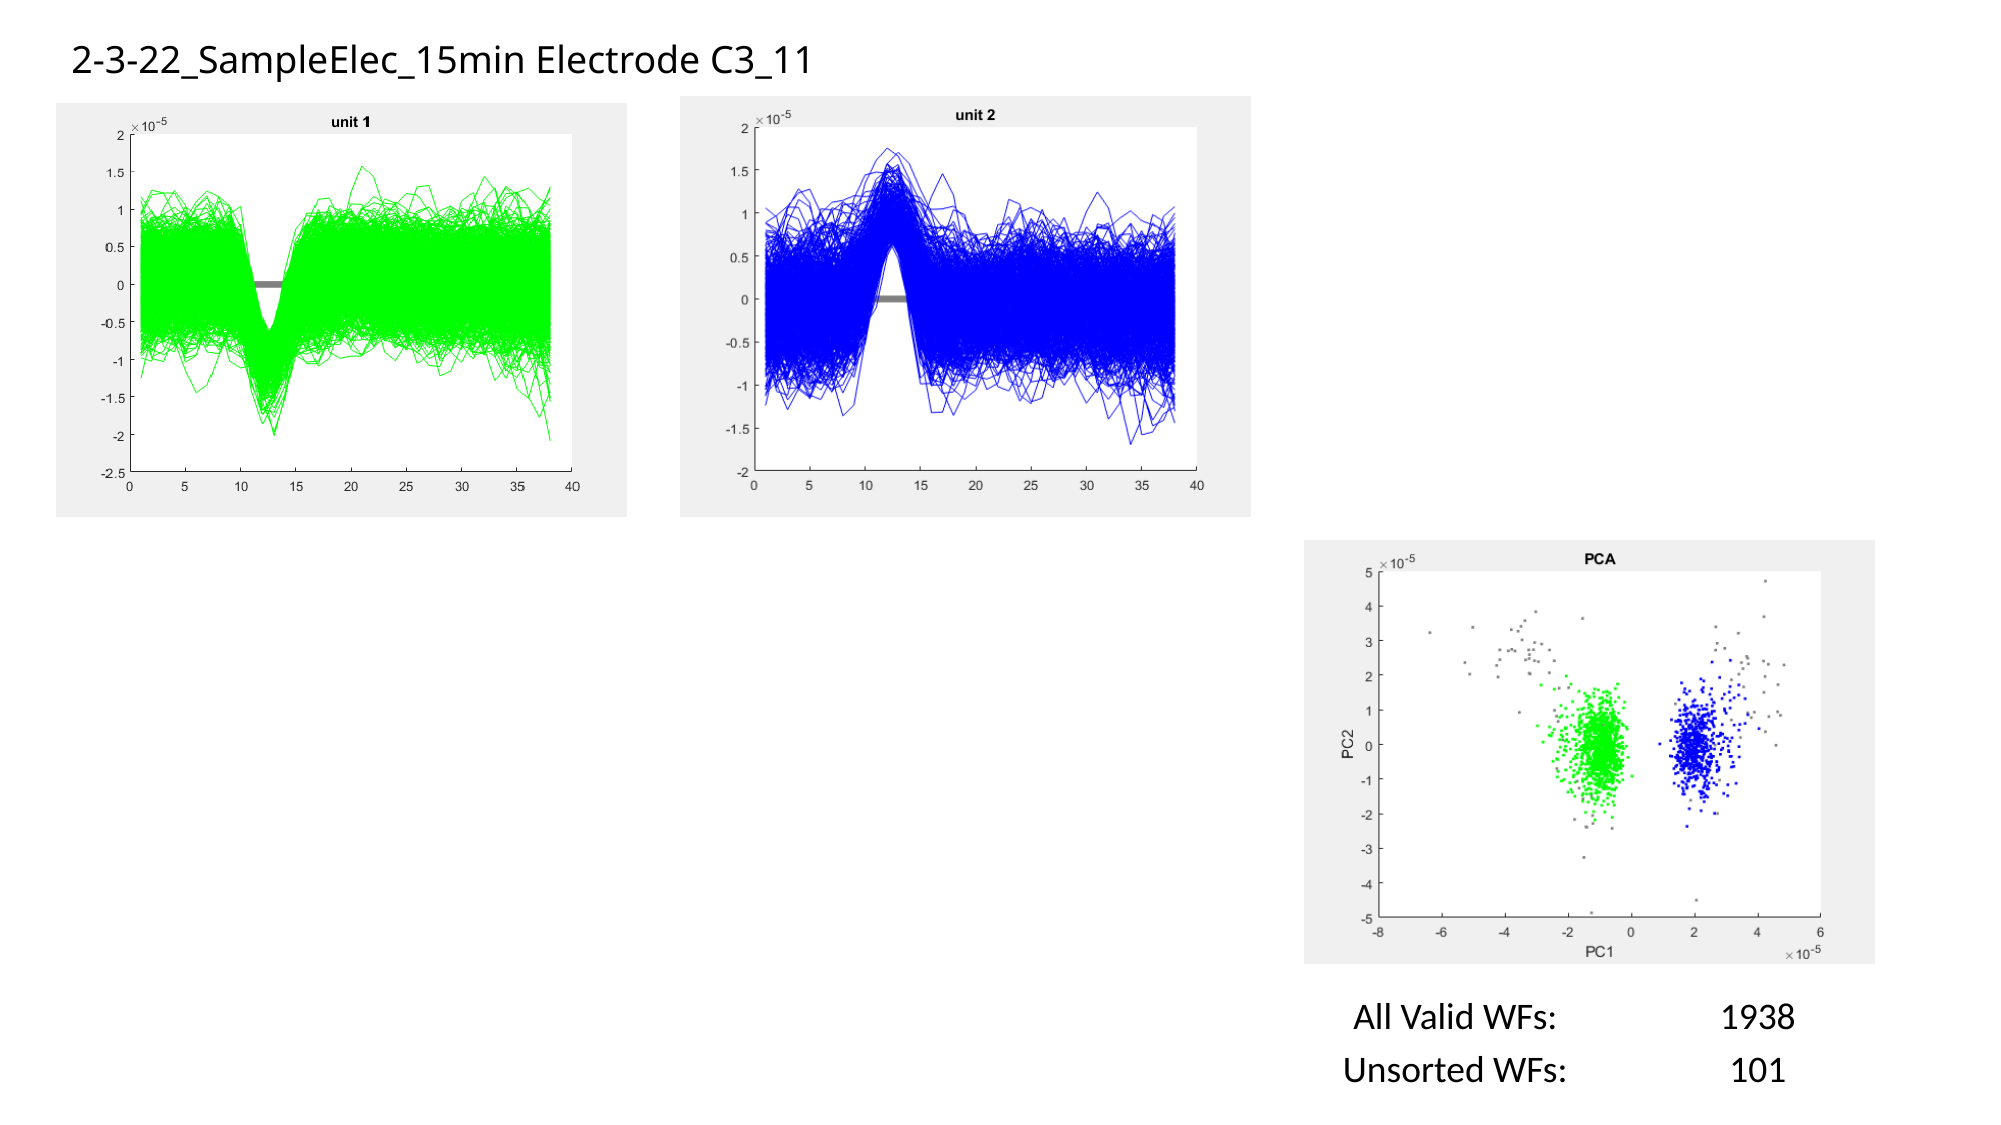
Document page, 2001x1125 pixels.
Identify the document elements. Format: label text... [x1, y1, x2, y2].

table_cell Unsorted WFs: [1305, 1048, 1606, 1099]
table_header All Valid WFs: [1305, 995, 1606, 1046]
table_header 1938 [1607, 995, 1908, 1046]
picture [1304, 540, 1875, 964]
picture [680, 96, 1251, 517]
picture [56, 103, 627, 517]
table_cell 101 [1607, 1048, 1908, 1099]
title 2-3-22_SampleElec_15min Electrode C3_11 [56, 31, 1541, 92]
